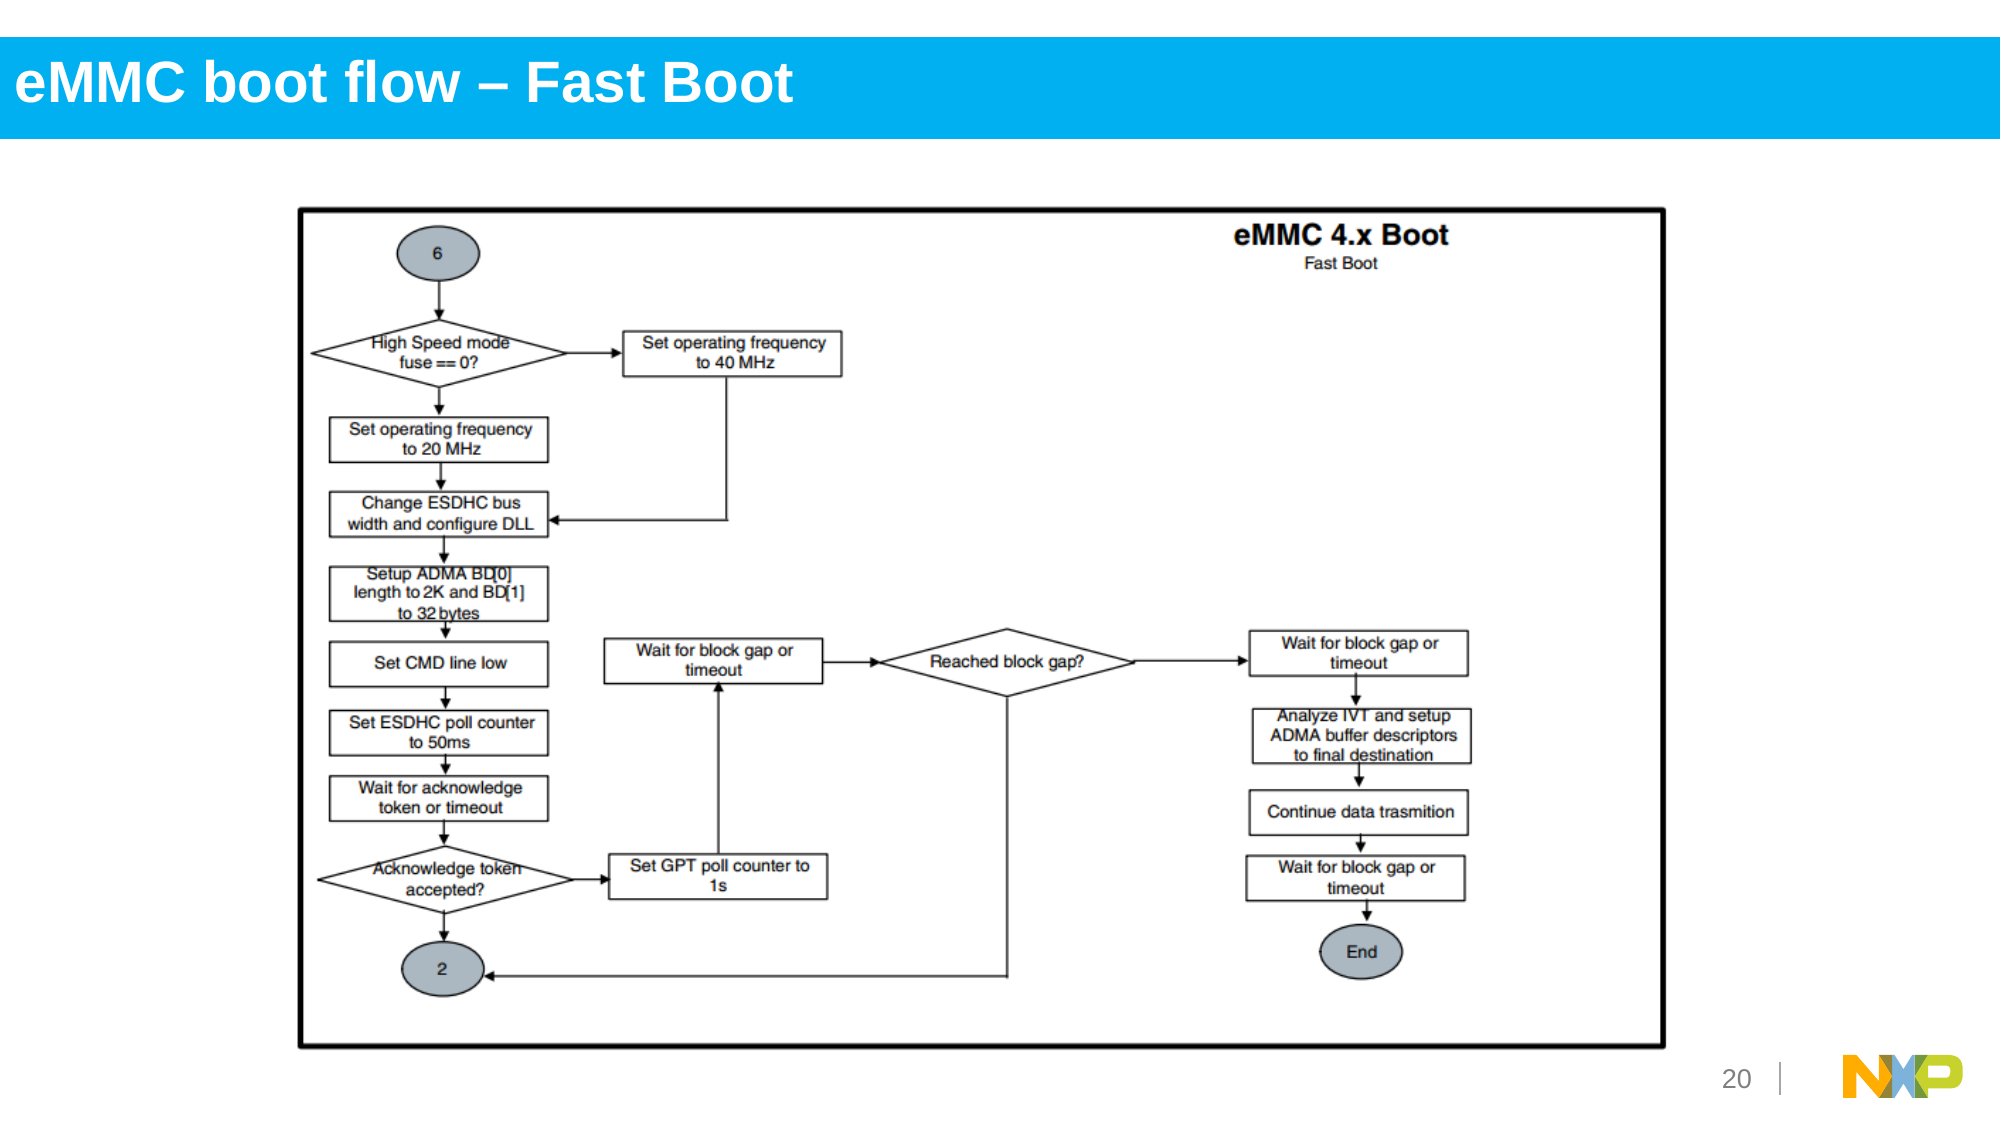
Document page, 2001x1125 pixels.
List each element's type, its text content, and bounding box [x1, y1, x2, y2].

text_box eMMC boot flow – Fast Boot [0, 35, 2000, 141]
picture [294, 204, 1669, 1053]
